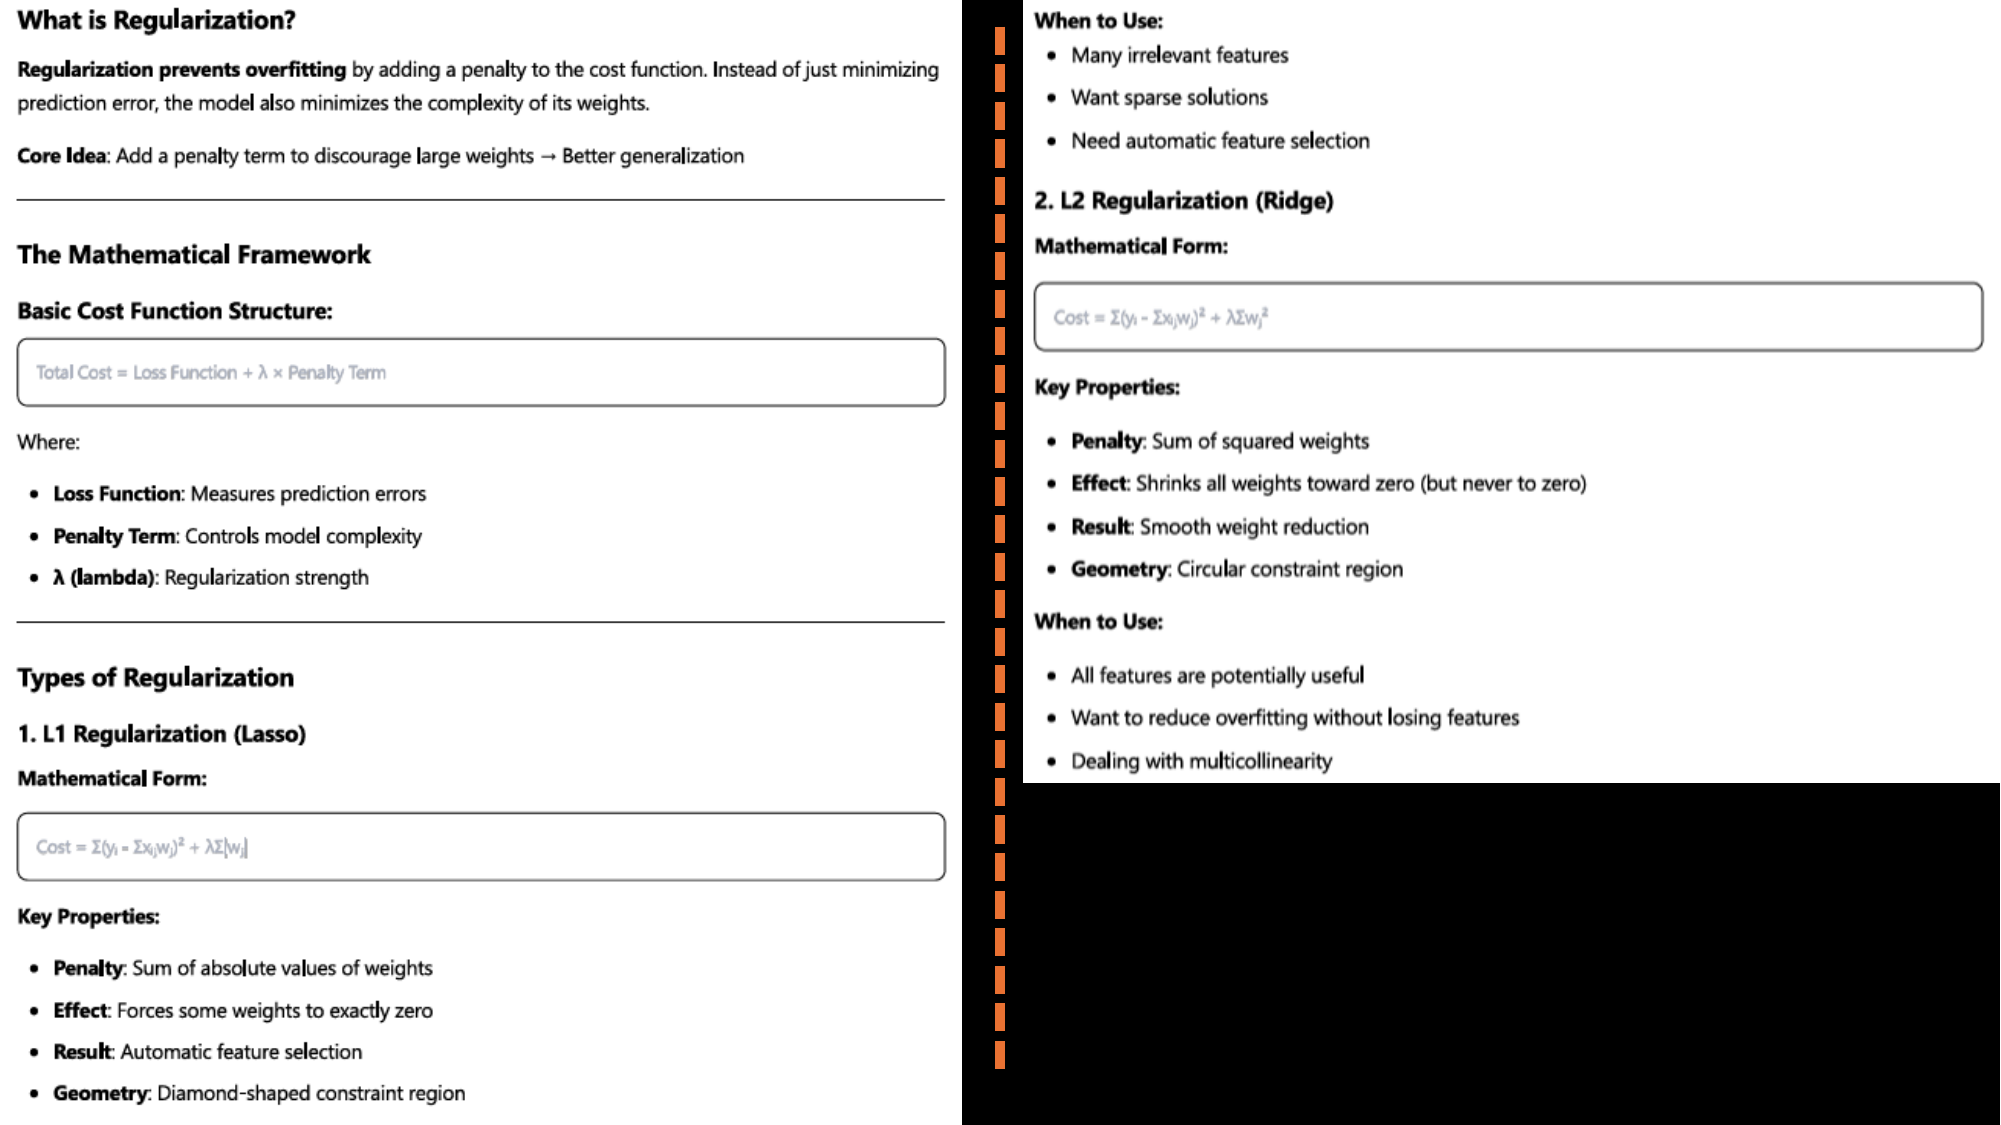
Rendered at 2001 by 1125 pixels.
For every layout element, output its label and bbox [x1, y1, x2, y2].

picture [1022, 0, 2000, 784]
picture [0, 0, 962, 1125]
